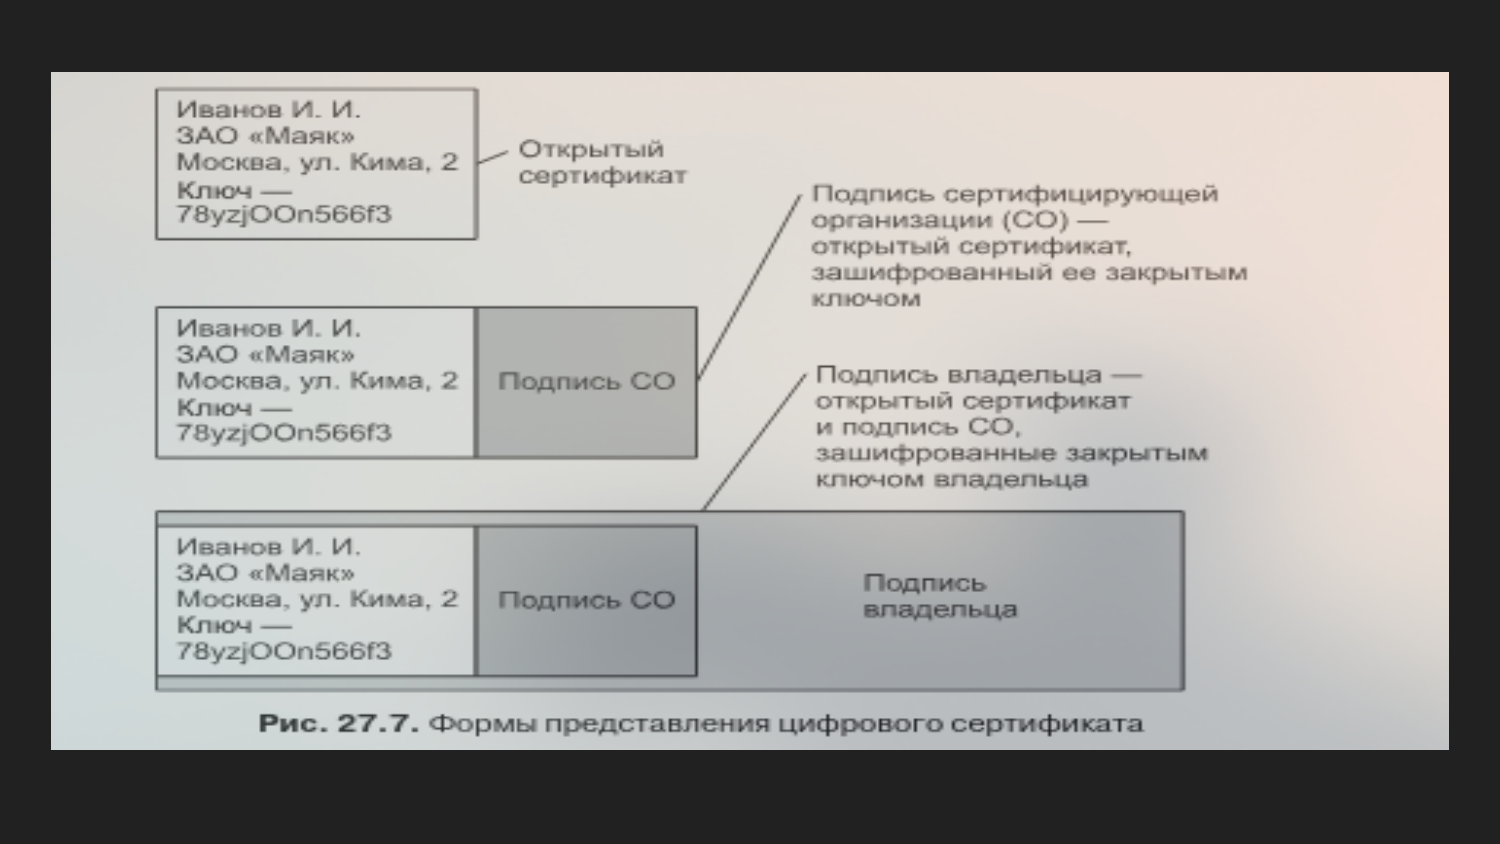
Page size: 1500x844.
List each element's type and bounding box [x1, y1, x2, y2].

picture [50, 72, 1450, 750]
